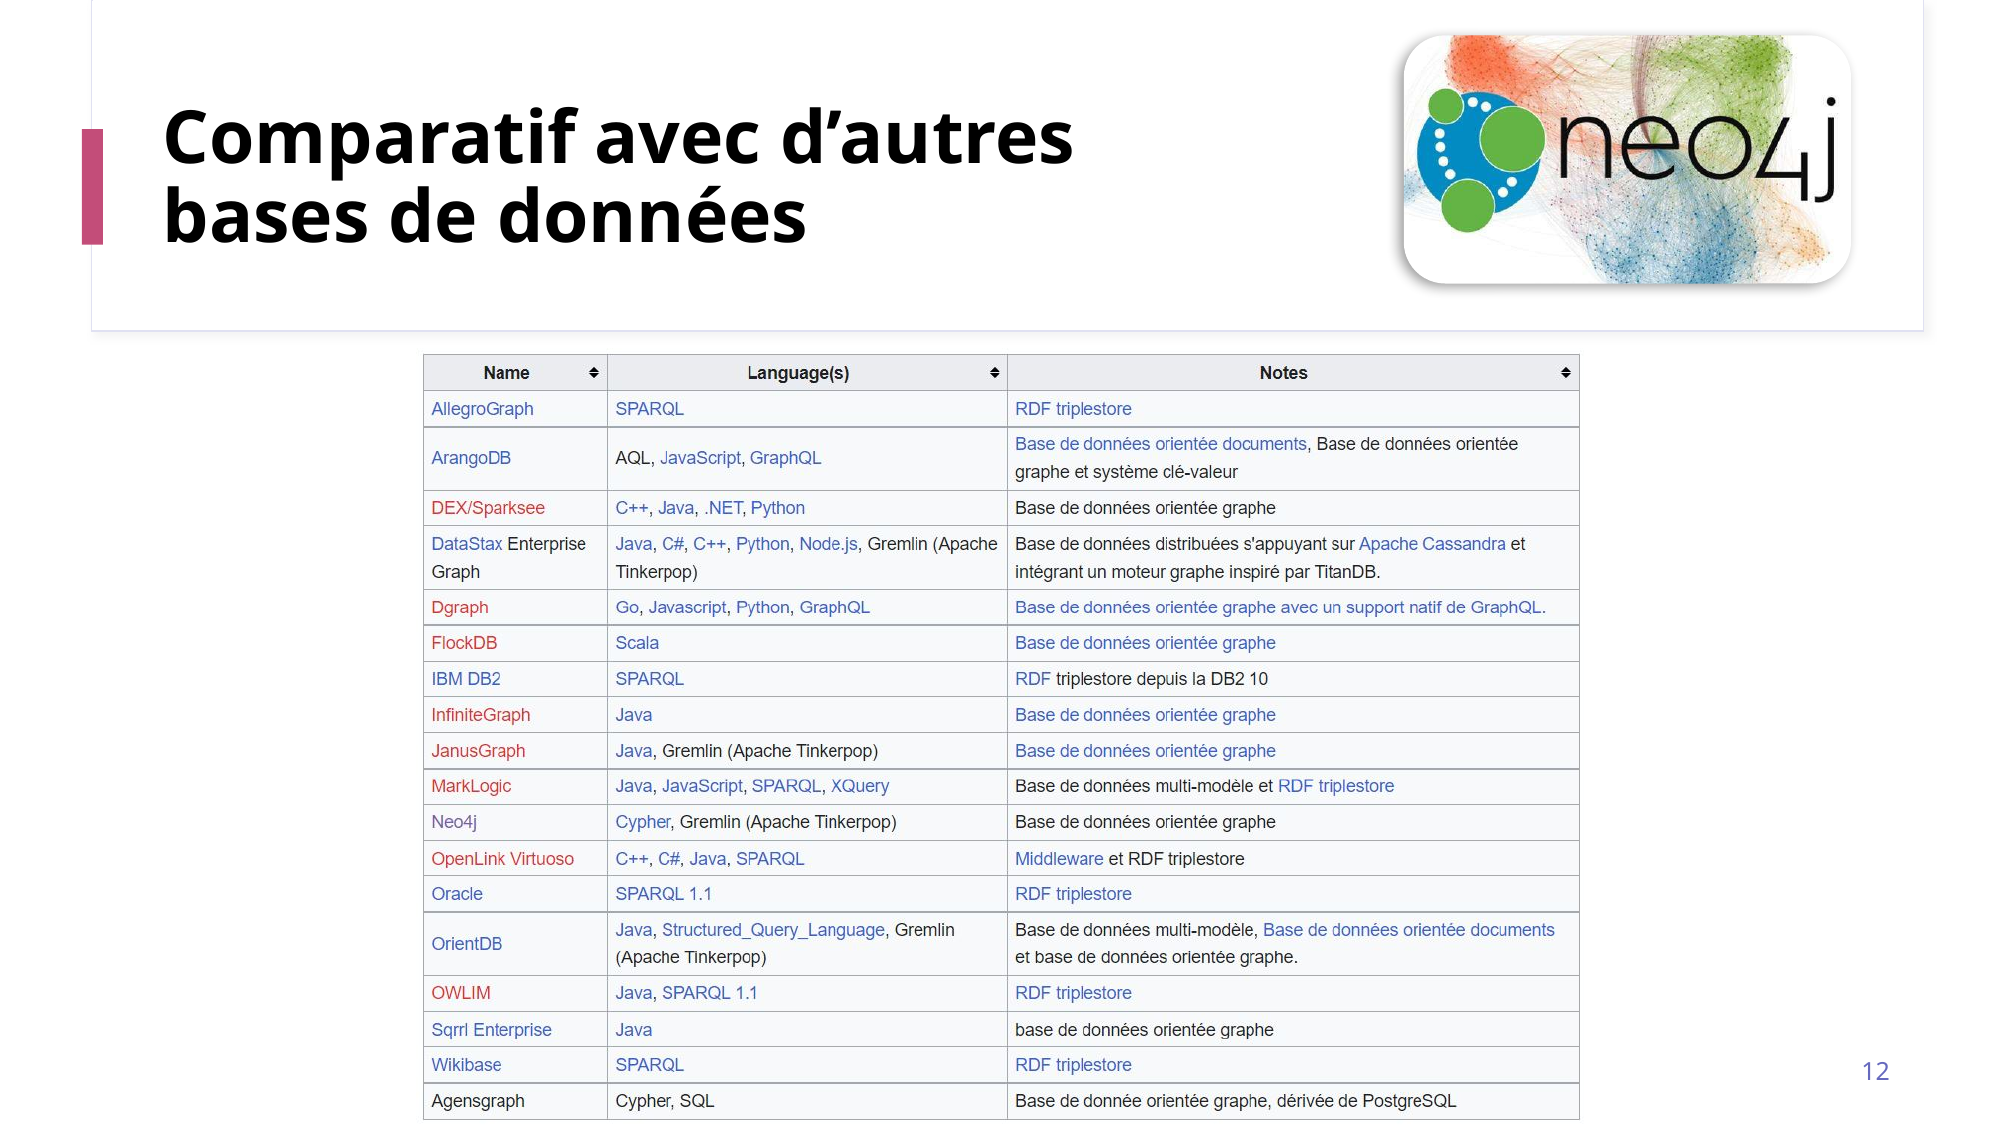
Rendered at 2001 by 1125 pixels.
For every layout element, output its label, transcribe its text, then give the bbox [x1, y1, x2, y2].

slide_number 12 [1584, 1042, 1905, 1103]
picture [1403, 35, 1851, 284]
title Comparatif avec d’autres bases de données [147, 66, 1203, 292]
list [416, 348, 1584, 1125]
